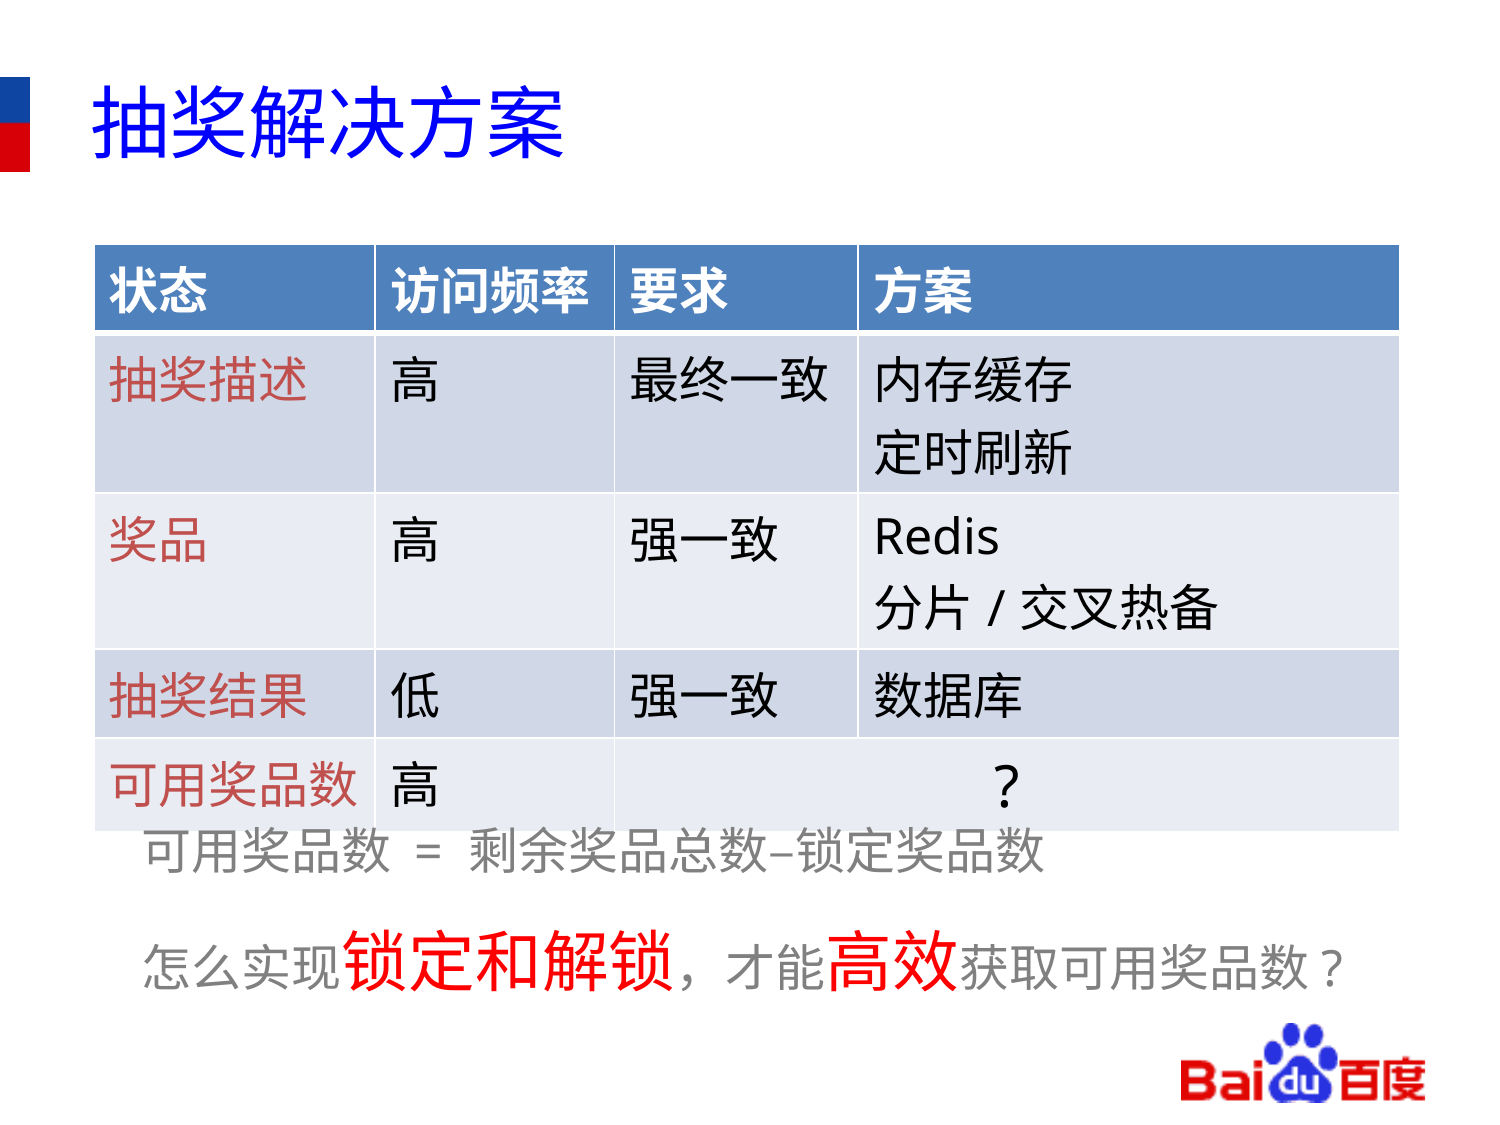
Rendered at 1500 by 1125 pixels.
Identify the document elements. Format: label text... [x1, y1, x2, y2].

table_cell 数据库 [859, 650, 1399, 737]
table_cell 高 [376, 336, 614, 492]
picture [0, 77, 30, 172]
table_cell 高 [376, 494, 614, 648]
table_cell 最终一致 [615, 336, 857, 492]
table_cell 奖品 [95, 494, 374, 648]
table_cell 抽奖描述 [95, 336, 374, 492]
table_header 访问频率 [376, 245, 614, 330]
table_header 要求 [615, 245, 857, 330]
picture [1181, 1023, 1425, 1103]
table_cell 强一致 [615, 650, 857, 737]
title 抽奖解决方案 [74, 69, 1425, 172]
table_cell 强一致 [615, 494, 857, 648]
text_box 可用奖品数 = 剩余奖品总数–锁定奖品数 怎么实现锁定和解锁，才能高效获取可用奖品数? [52, 737, 1400, 1007]
table_cell 低 [376, 650, 614, 737]
table_cell 内存缓存 定时刷新 [859, 336, 1399, 492]
table_header 方案 [859, 245, 1399, 330]
table_cell Redis 分片/交叉热备 [859, 494, 1399, 648]
table_header 状态 [95, 245, 374, 330]
table_cell 抽奖结果 [95, 650, 374, 737]
